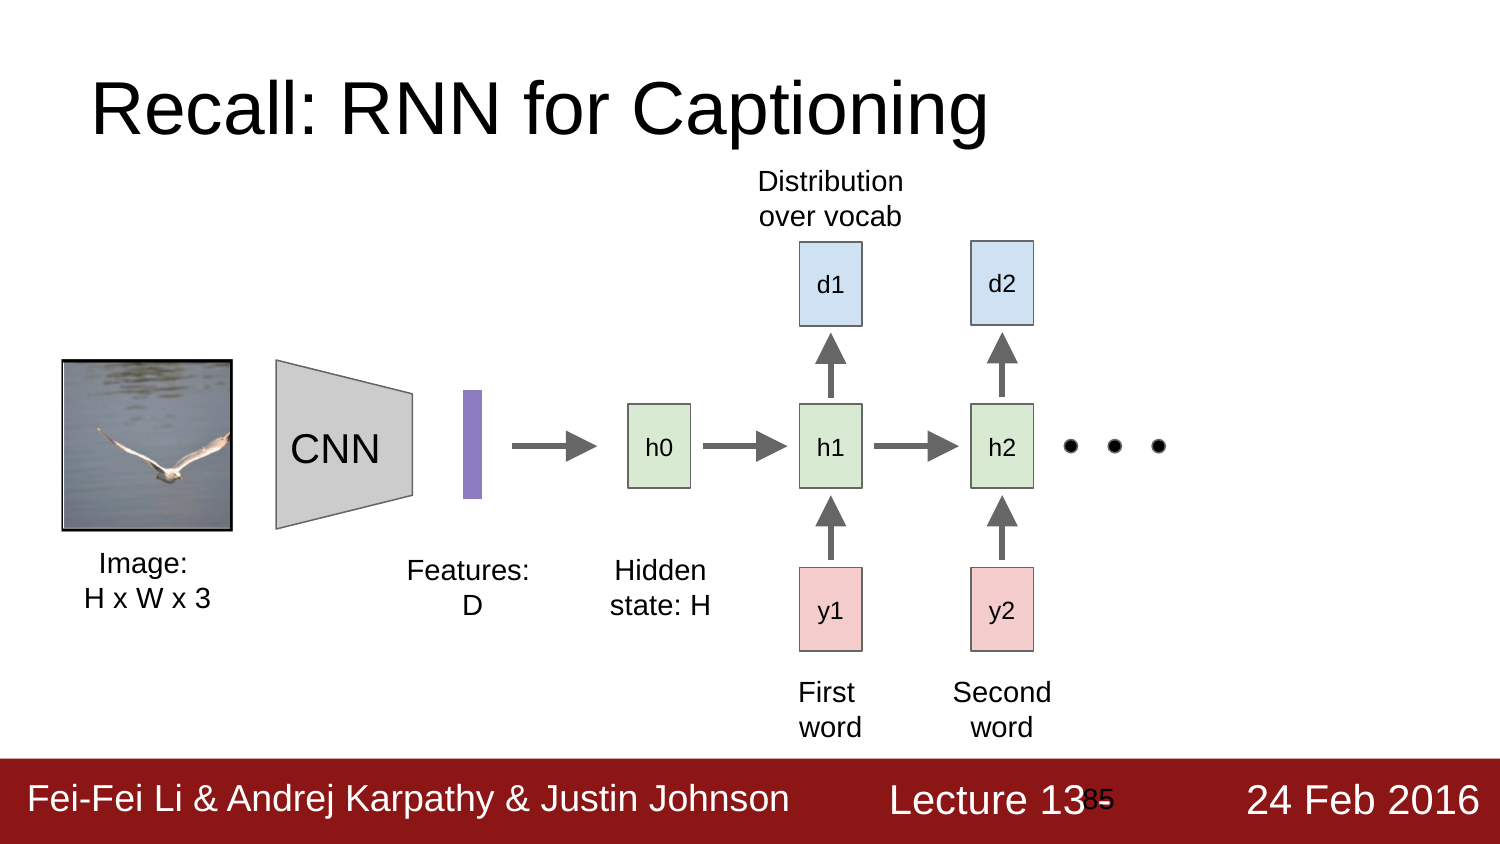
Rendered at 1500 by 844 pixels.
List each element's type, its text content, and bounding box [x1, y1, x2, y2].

text_box [1064, 439, 1078, 453]
text_box [1152, 439, 1166, 453]
text_box Features: D [391, 536, 554, 639]
text_box [1108, 439, 1122, 453]
text_box First word [749, 658, 912, 734]
text_box h0 [627, 404, 691, 489]
text_box y1 [799, 567, 863, 652]
text_box CNN [275, 406, 414, 483]
text_box d2 [970, 241, 1034, 325]
slide_number ‹#› [1067, 765, 1206, 830]
text_box y2 [970, 567, 1034, 652]
text_box d1 [799, 242, 863, 326]
text_box h1 [799, 404, 863, 489]
text_box Distribution over vocab [729, 147, 933, 236]
text_box Image: H x W x 3 [66, 546, 229, 632]
text_box Second word [921, 658, 1084, 719]
picture [56, 352, 239, 537]
text_box h2 [970, 404, 1034, 489]
text_box [276, 360, 413, 406]
title Recall: RNN for Captioning [75, 33, 1425, 175]
text_box [276, 483, 413, 530]
text_box Hidden state: H [559, 536, 762, 639]
